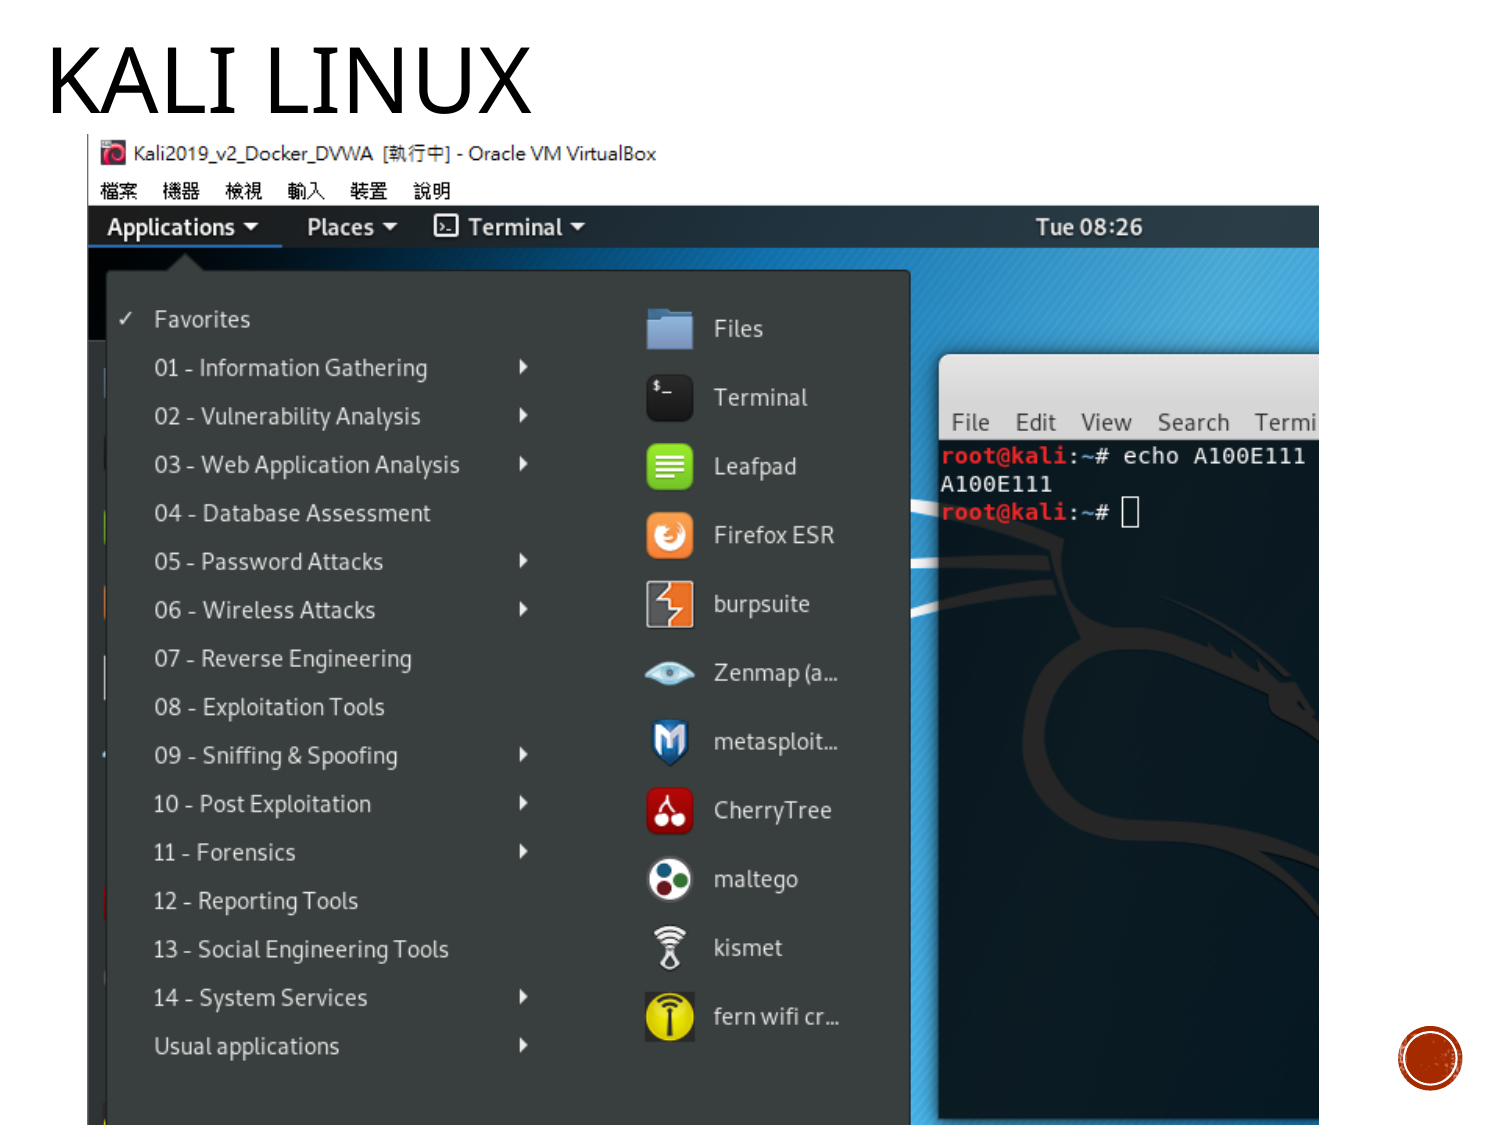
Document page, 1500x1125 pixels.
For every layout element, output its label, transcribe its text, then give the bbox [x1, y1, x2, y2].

title Kali linux [29, 16, 1305, 150]
picture [87, 134, 1319, 1125]
